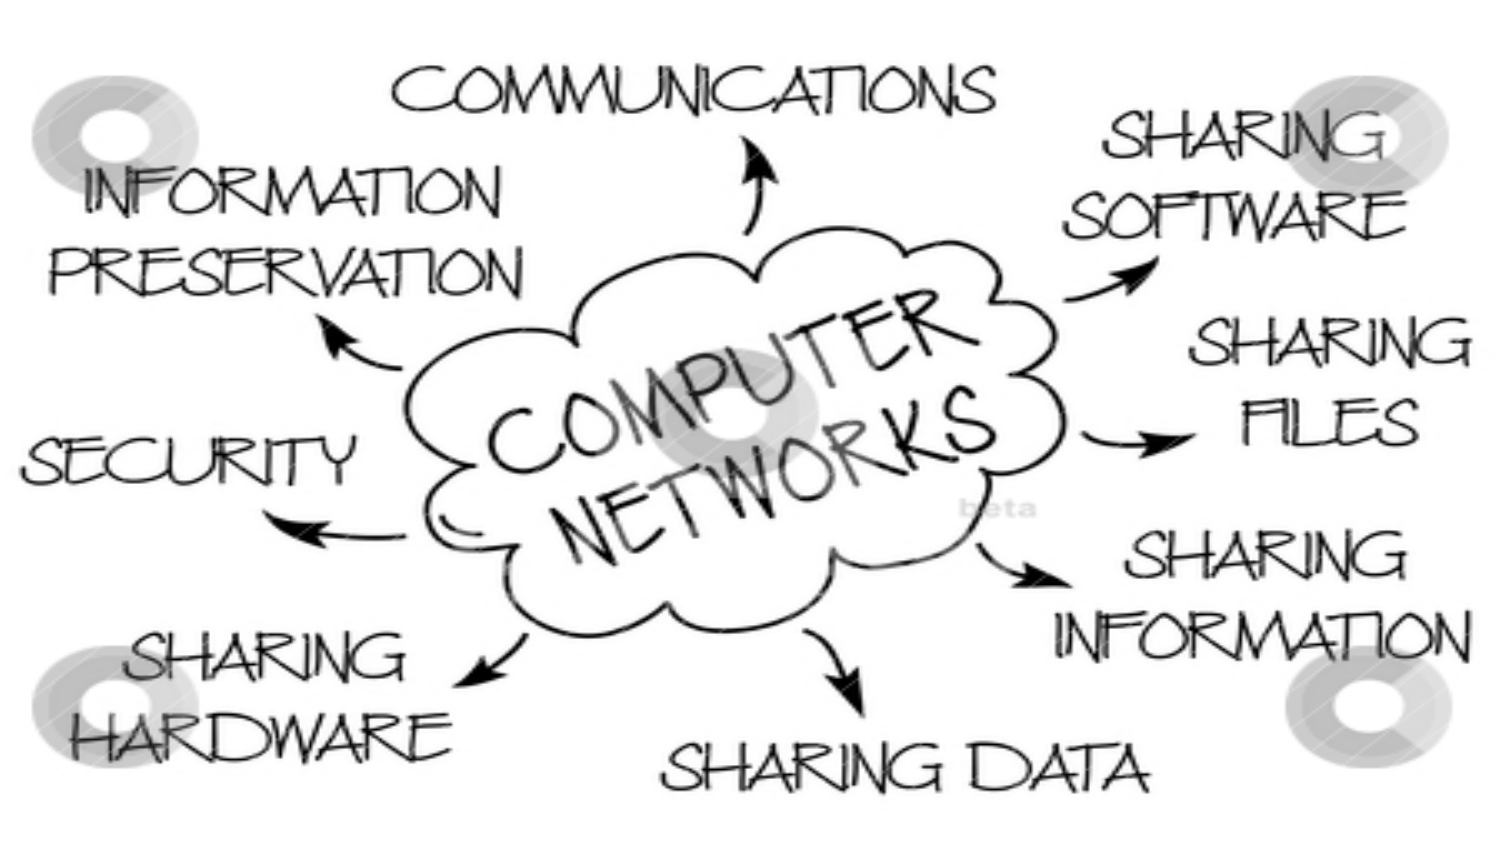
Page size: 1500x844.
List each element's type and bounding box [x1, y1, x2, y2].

list [0, 0, 1500, 844]
